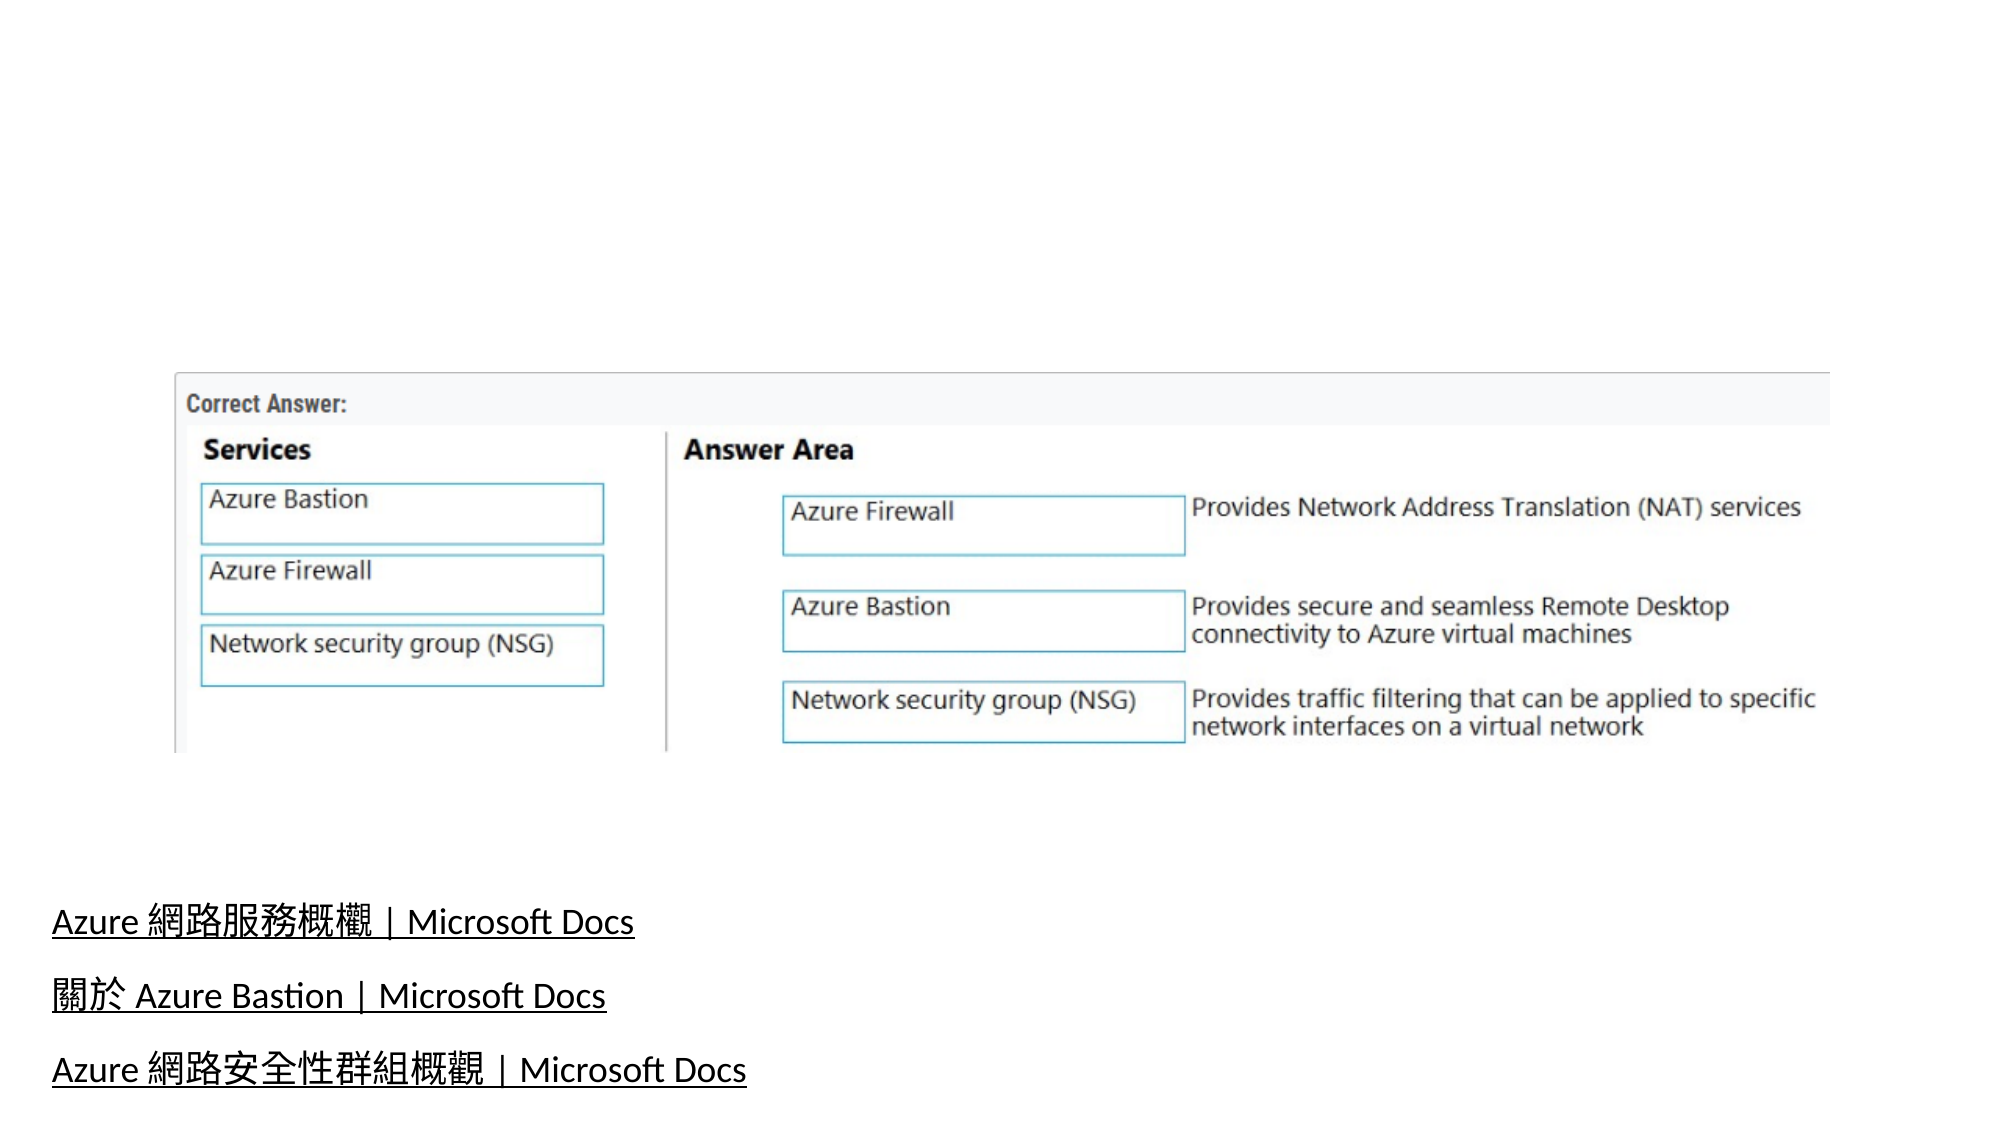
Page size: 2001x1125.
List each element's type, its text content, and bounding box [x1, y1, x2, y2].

text_box 關於 Azure Bastion | Microsoft Docs [36, 963, 1037, 1024]
text_box Azure 網路服務概欟 | Microsoft Docs [36, 889, 1037, 950]
picture [170, 372, 1830, 753]
text_box Azure 網路安全性群組概觀 | Microsoft Docs [36, 1037, 1037, 1098]
